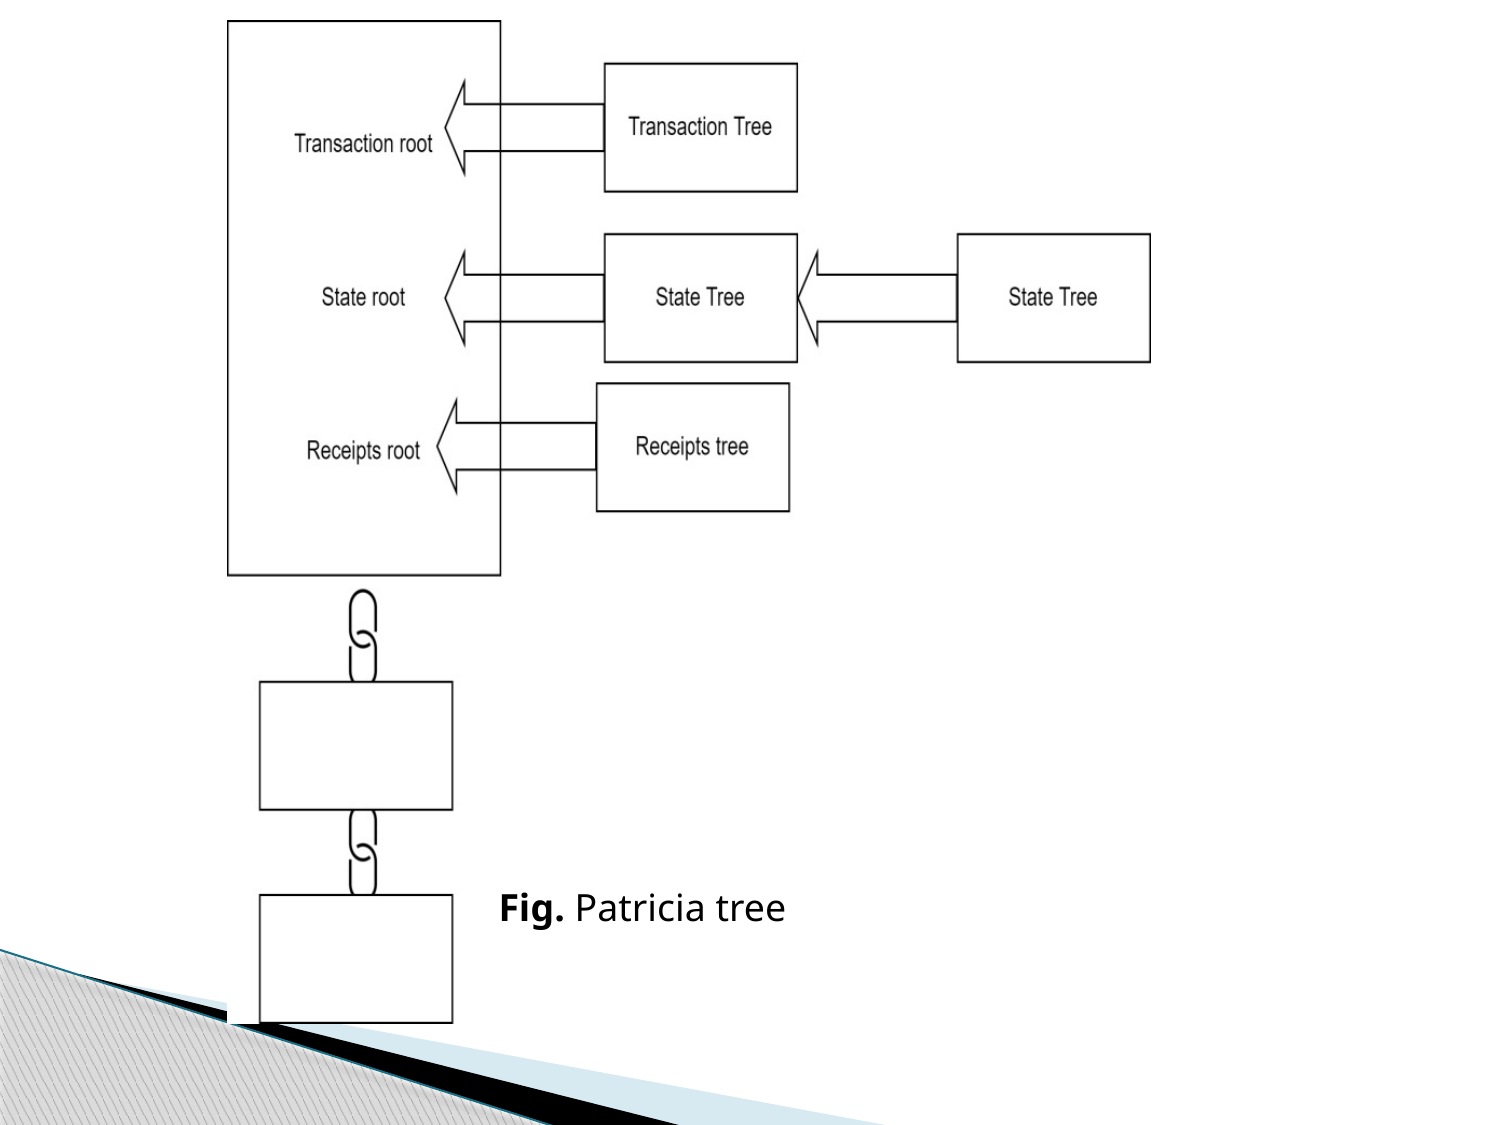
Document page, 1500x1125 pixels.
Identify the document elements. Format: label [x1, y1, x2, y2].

list [227, 20, 1151, 1025]
